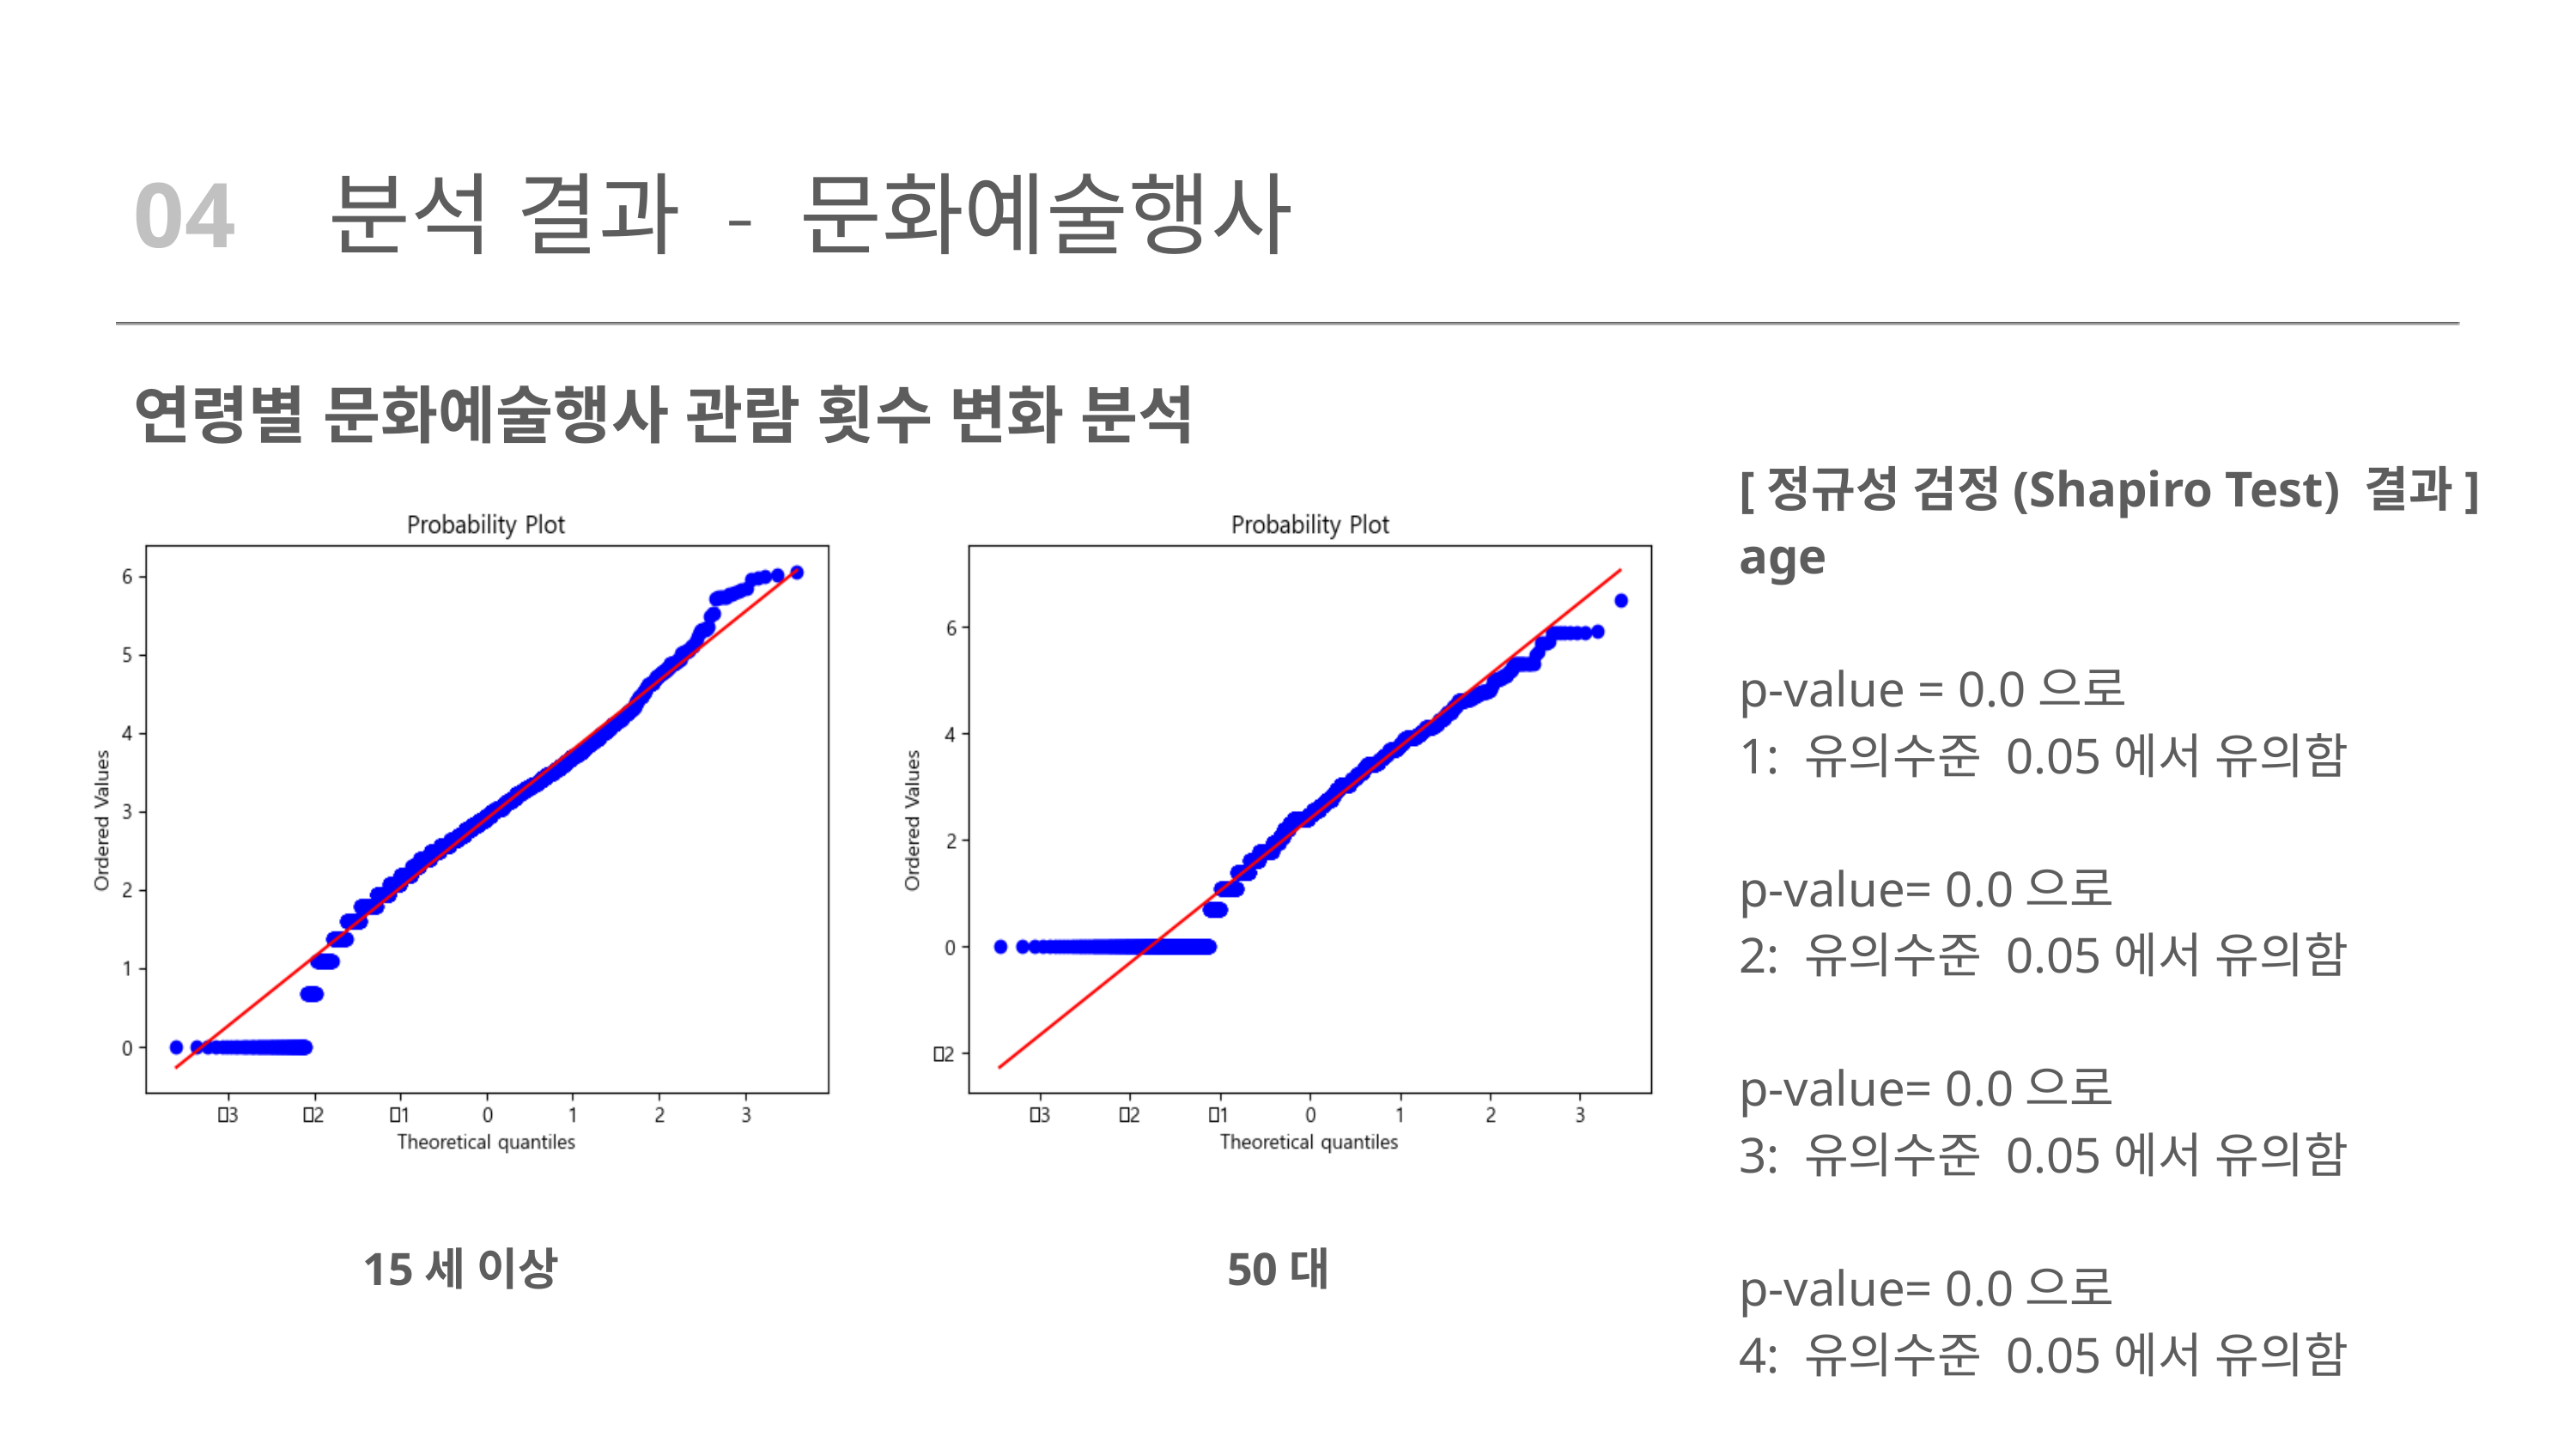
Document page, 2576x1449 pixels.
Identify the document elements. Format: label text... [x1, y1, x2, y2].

text_box 04 [120, 152, 359, 273]
text_box 연령별 문화예술행사 관람 횟수 변화 분석 [120, 351, 1303, 464]
text_box 분석 결과 - 문화예술행사 [359, 152, 1855, 273]
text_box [892, 500, 1665, 1300]
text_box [82, 500, 841, 1300]
picture [116, 322, 2460, 325]
text_box [정규성 검정(Shapiro Test) 결과] age p-value = 0.0으로 1: 유의수준 0.05에서 유의함 p-value= 0.0으로 2: 유의수준 0.05에서 유의함 p-value= 0.0으로 3: 유의수준 0.05에서 유의함 p-value= 0.0으로 4: 유의수준 0.05에서 유의함 [1726, 437, 2576, 1396]
